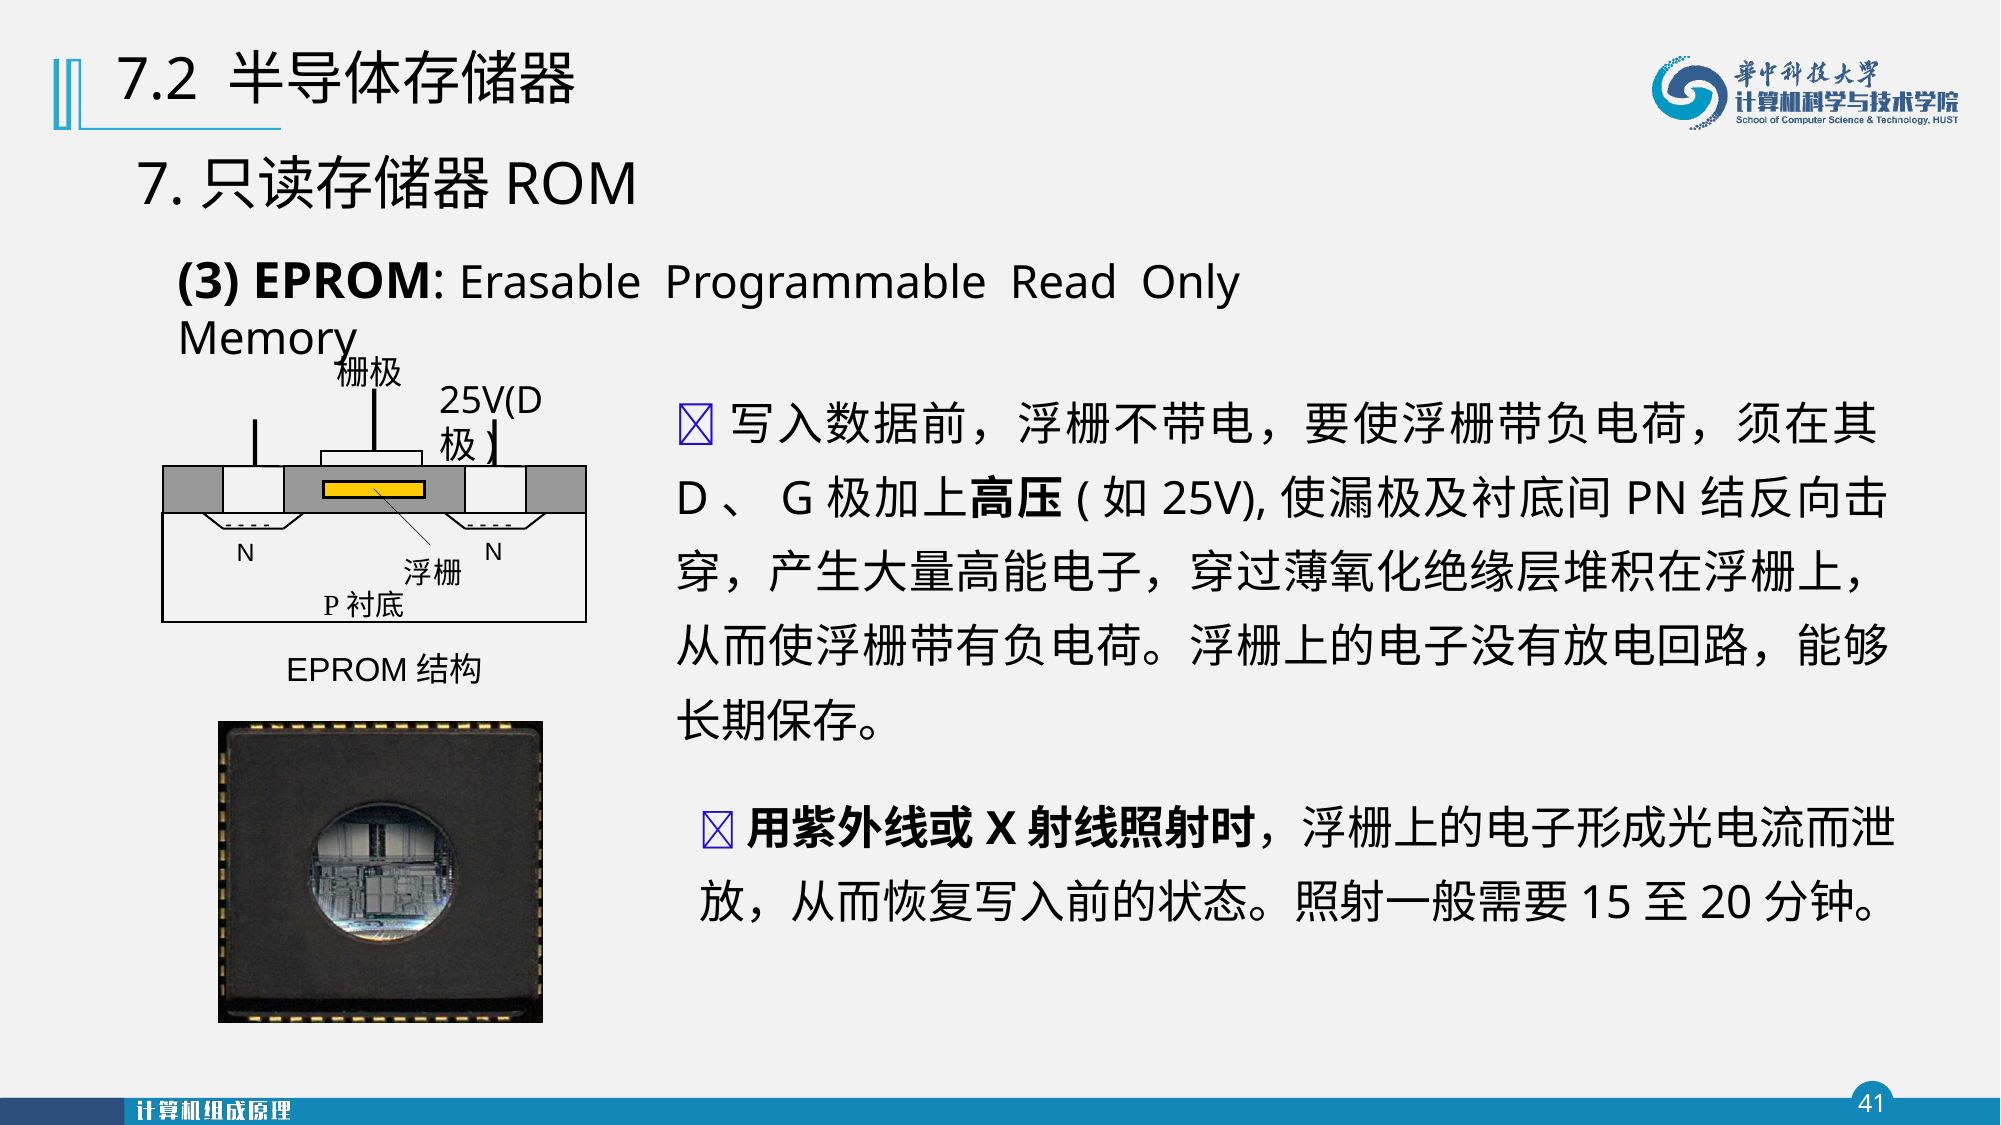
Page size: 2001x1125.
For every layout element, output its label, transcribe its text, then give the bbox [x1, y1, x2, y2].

text_box 7.只读存储器ROM [121, 139, 1248, 224]
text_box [162, 419, 586, 685]
picture [1652, 56, 1958, 130]
picture [218, 721, 543, 1023]
text_box 写入数据前，浮栅不带电，要使浮栅带负电荷，须在其D、G极加上高压(如25V),使漏极及衬底间PN结反向击穿，产生大量高能电子，穿过薄氧化绝缘层堆积在浮栅上，从而使浮栅带有负电荷。浮栅上的电子没有放电回路，能够长期保存。 [660, 367, 1905, 754]
text_box 25V(D极) [424, 371, 600, 474]
picture [1652, 56, 1678, 81]
text_box 栅极 [334, 371, 424, 389]
text_box 用紫外线或X射线照射时，浮栅上的电子形成光电流而泄放，从而恢复写入前的状态。照射一般需要15至20分钟。 [684, 772, 1932, 936]
text_box 7.2 半导体存储器 [101, 29, 767, 132]
text_box (3) EPROM: Erasable Programmable Read Only Memory [162, 241, 1409, 371]
